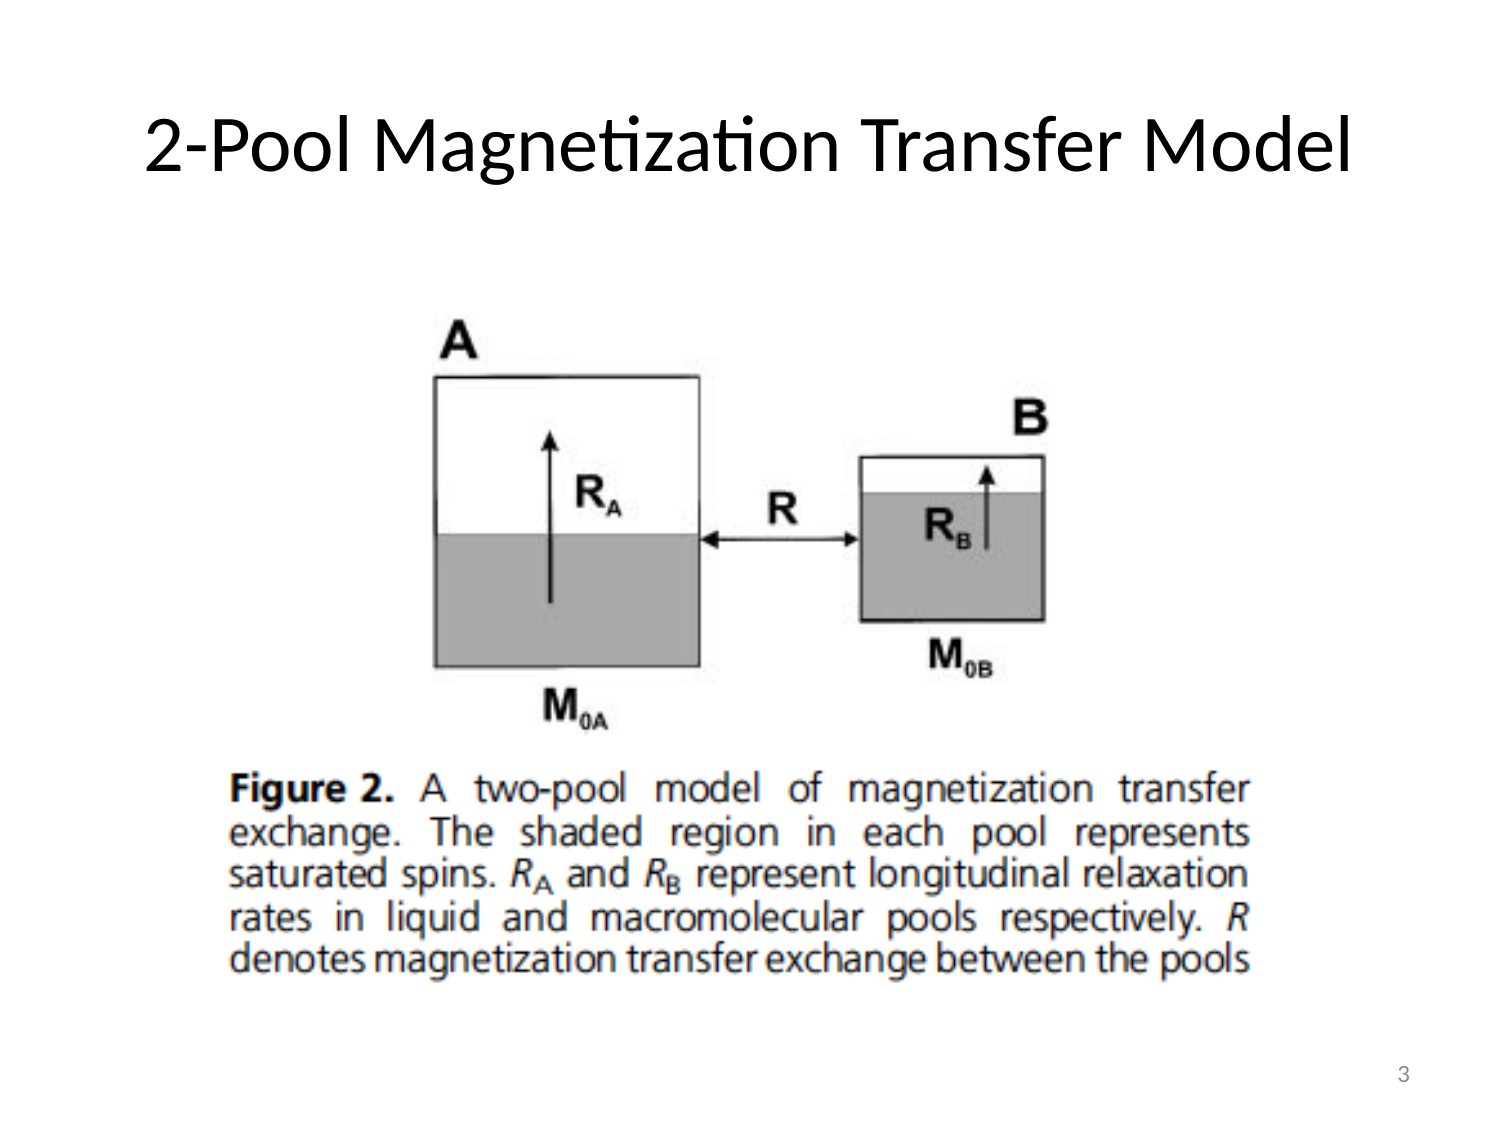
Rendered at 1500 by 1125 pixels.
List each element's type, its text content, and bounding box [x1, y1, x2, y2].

slide_number 3 [1074, 1042, 1425, 1103]
picture [204, 266, 1271, 996]
title 2-Pool Magnetization Transfer Model [75, 45, 1425, 233]
